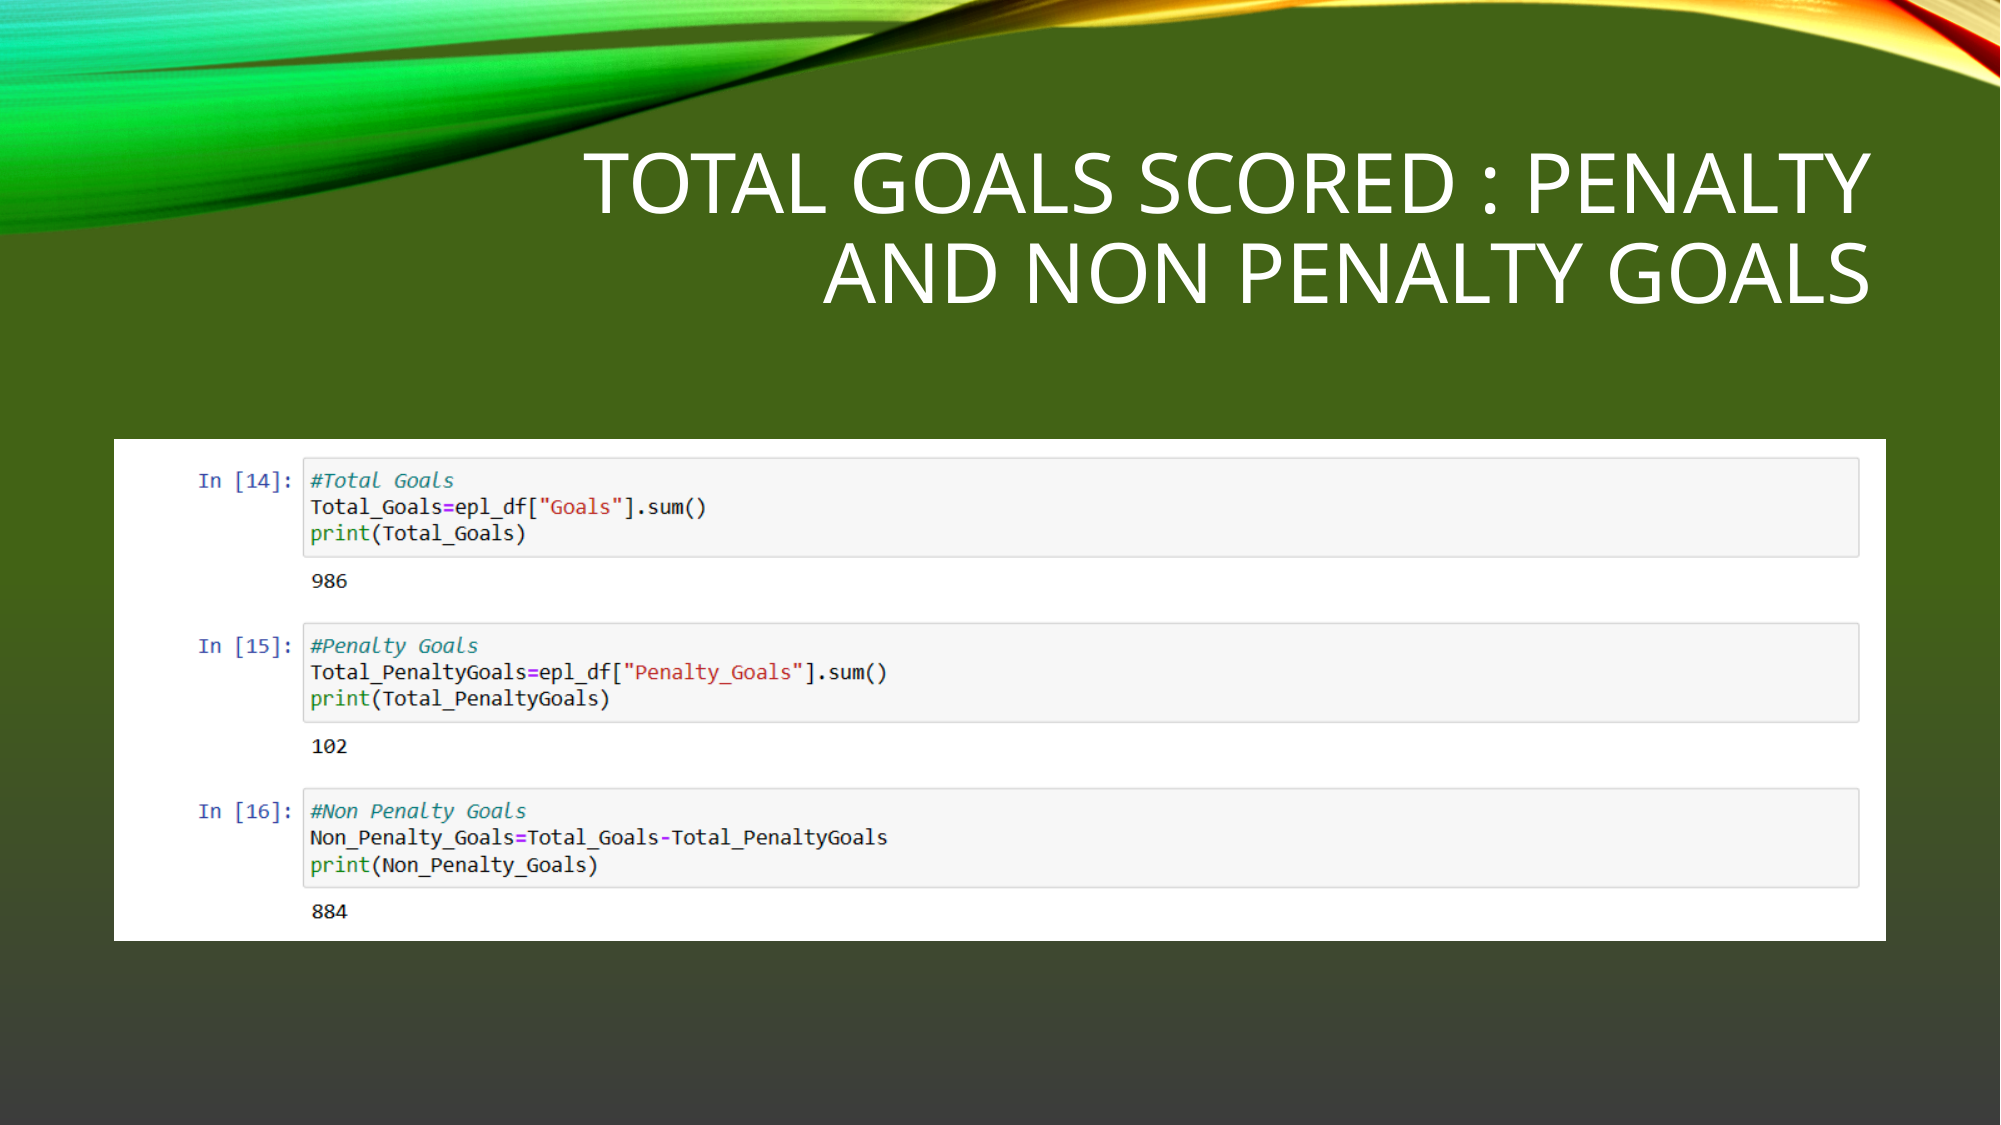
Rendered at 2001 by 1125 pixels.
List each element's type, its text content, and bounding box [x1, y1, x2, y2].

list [114, 439, 1886, 941]
picture [0, 0, 2000, 237]
title Total Goals Scored : Penalty and Non Penalty Goals [474, 125, 1888, 338]
